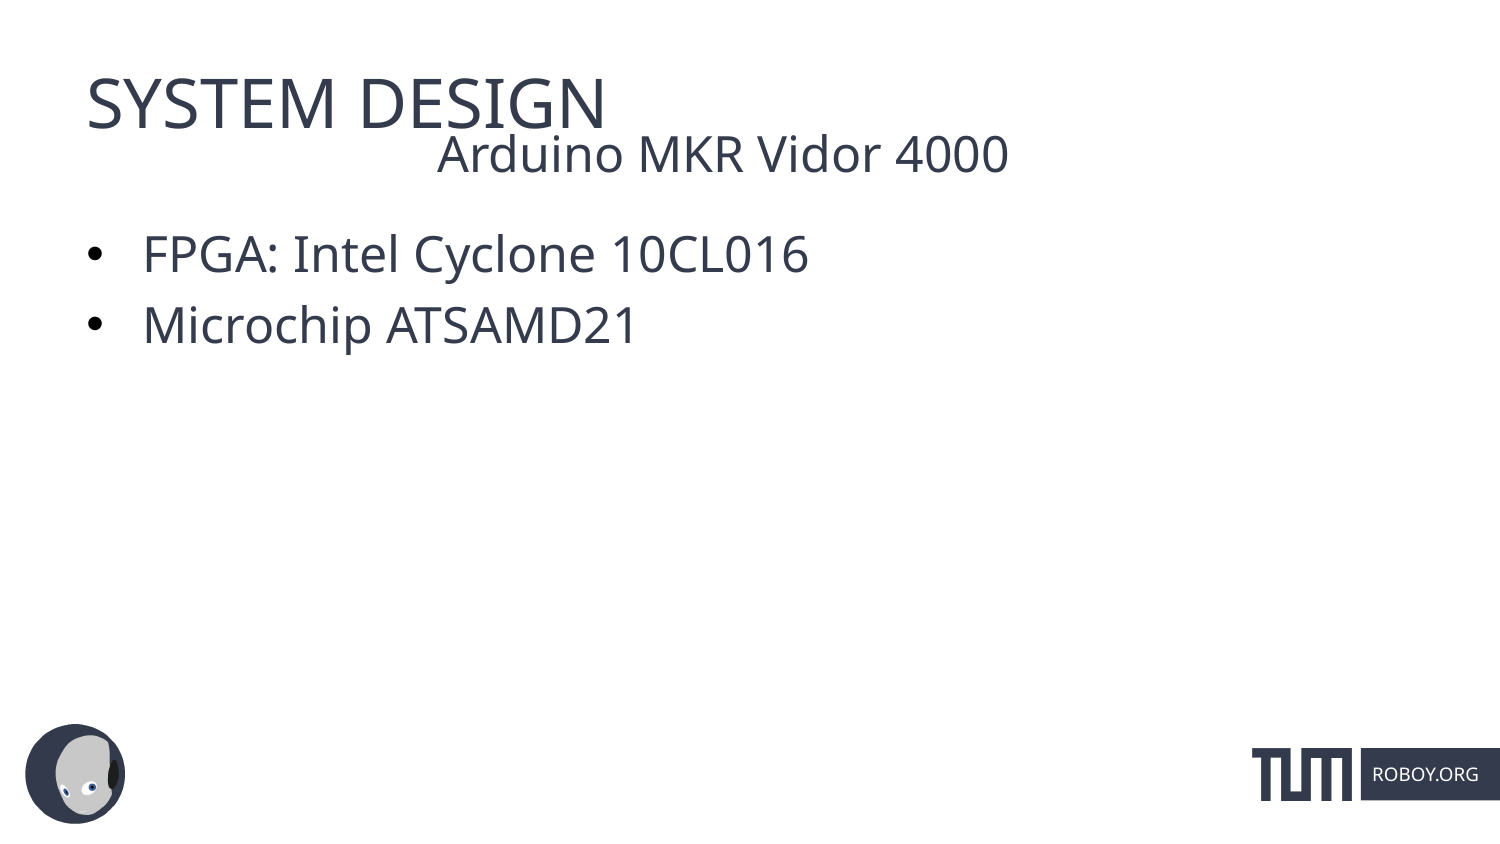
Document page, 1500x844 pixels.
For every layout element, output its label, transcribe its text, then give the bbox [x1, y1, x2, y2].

list FPGA: Intel Cyclone 10CL016 Microchip ATSAMD21 [75, 211, 1425, 754]
title SYSTEM DESIGN [75, 30, 1425, 172]
picture [1252, 754, 1352, 801]
title Arduino MKR Vidor 4000 [425, 81, 1314, 223]
picture [25, 724, 125, 825]
